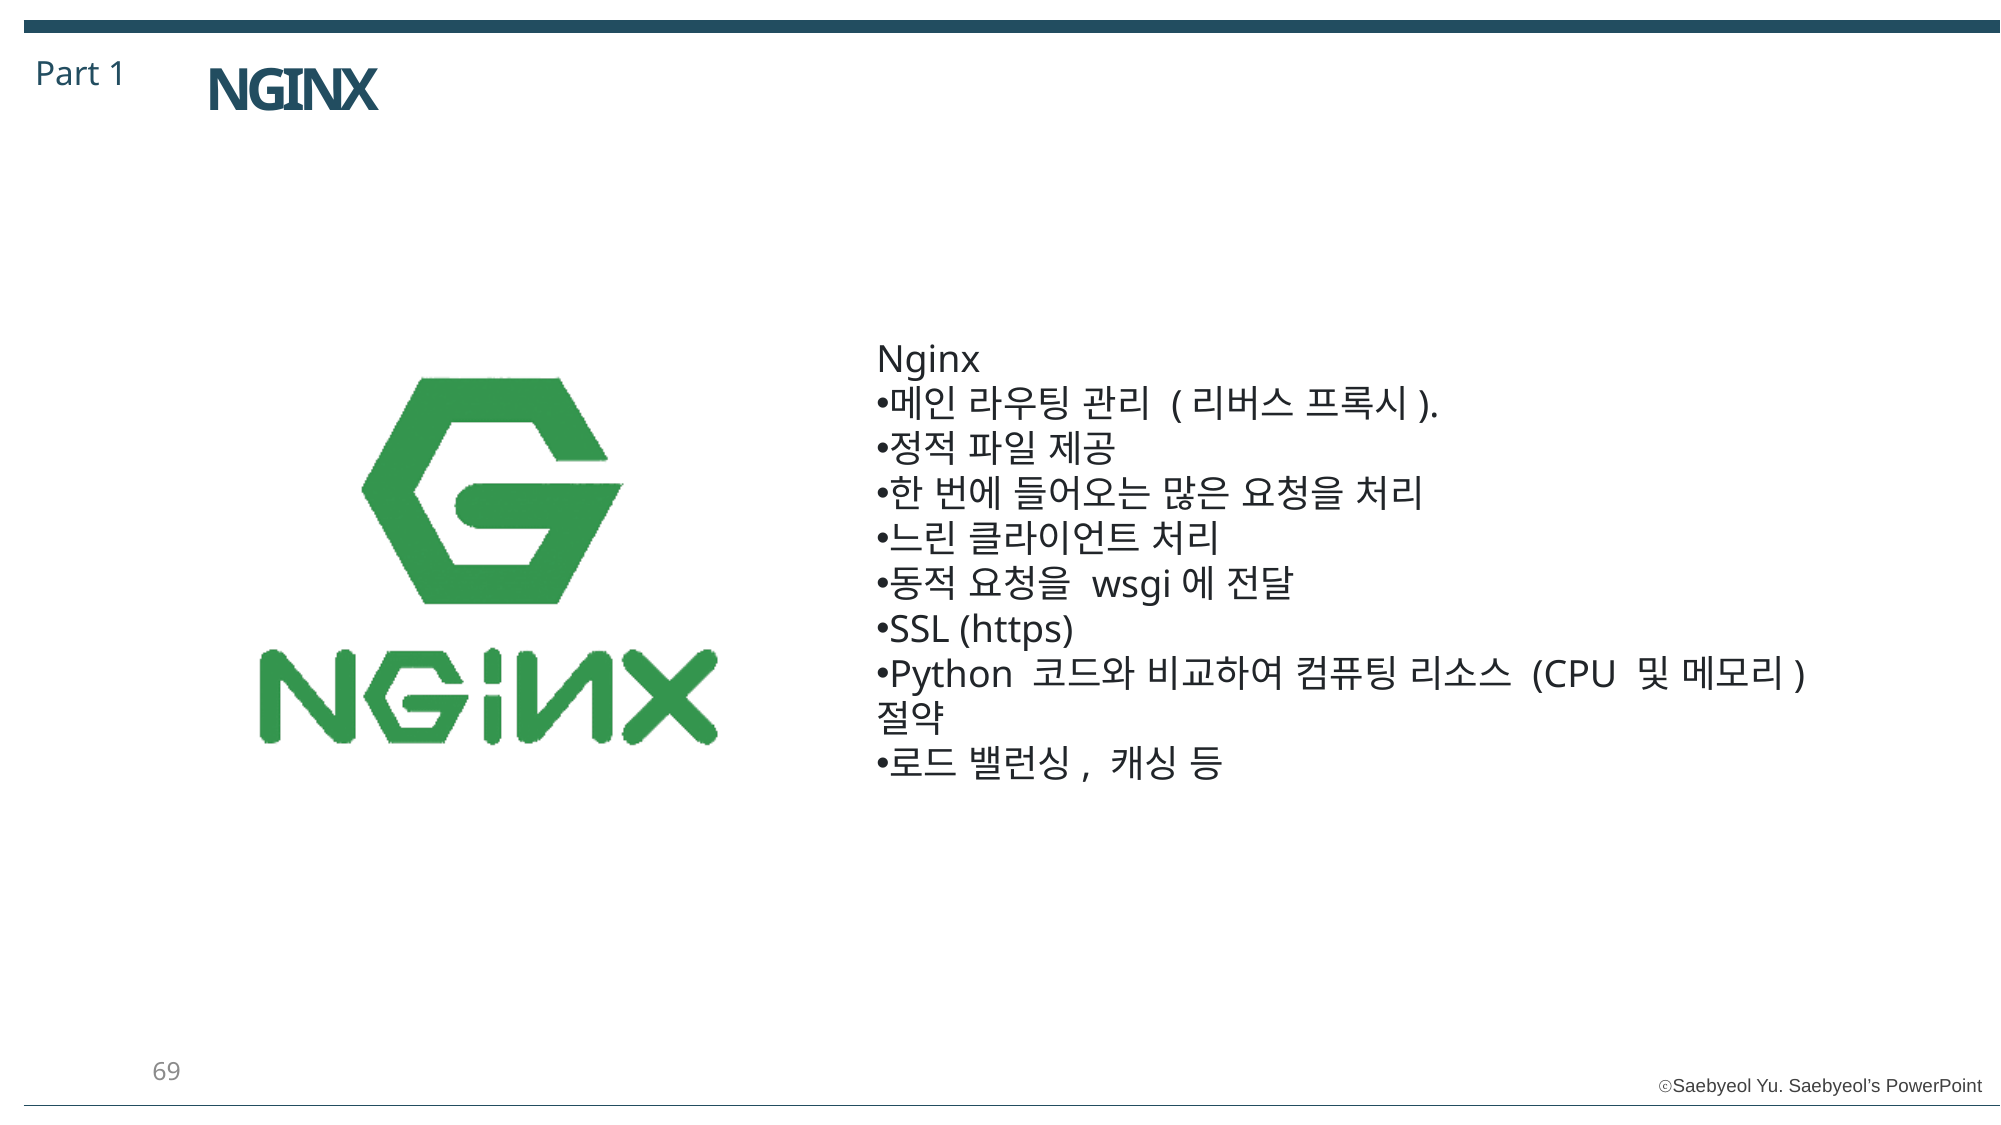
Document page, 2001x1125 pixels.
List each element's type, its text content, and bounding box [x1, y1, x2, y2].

picture [254, 327, 724, 797]
text_box Part 1 [20, 44, 143, 100]
text_box Nginx 메인 라우팅 관리 (리버스 프록시). 정적 파일 제공 한 번에 들어오는 많은 요청을 처리 느린 클라이언트 처리 동적 요청을 wsgi에 전달 SSL (https) Python 코드와 비교하여 컴퓨팅 리소스 (CPU 및 메모리) 절약 로드 밸런싱, 캐싱 등 [861, 327, 1867, 793]
slide_number 69 [137, 1042, 588, 1103]
text_box NGINX [190, 44, 489, 130]
